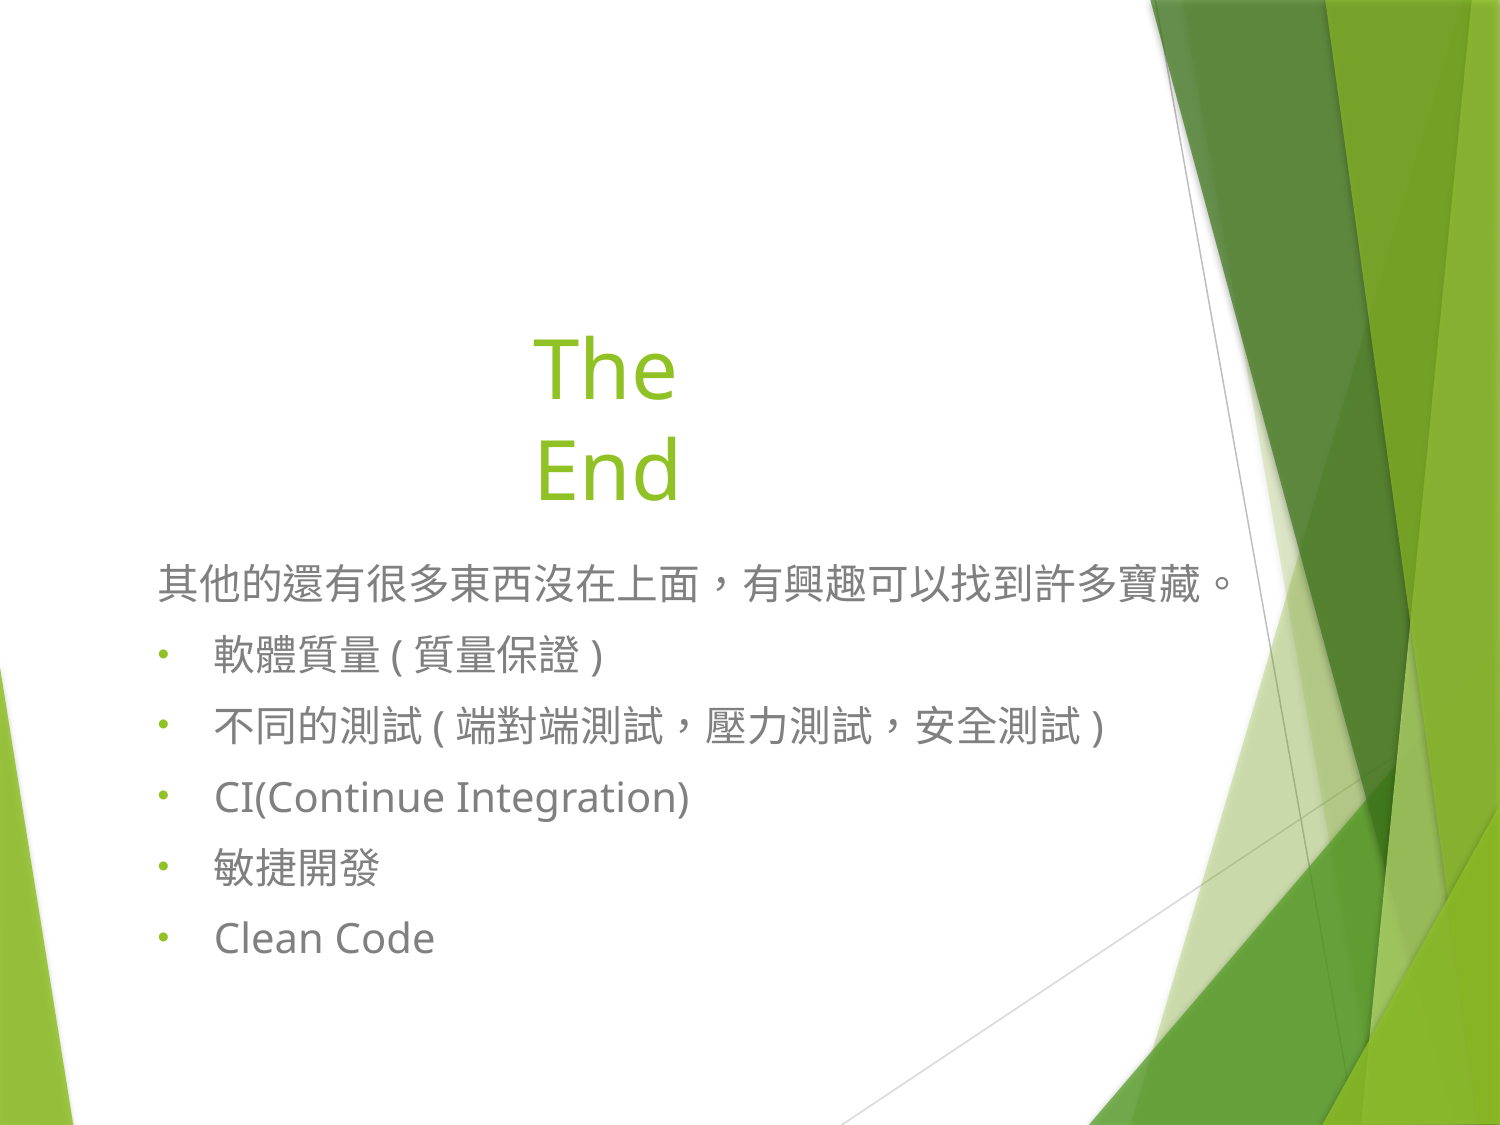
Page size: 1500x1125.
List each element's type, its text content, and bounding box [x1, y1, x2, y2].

list 其他的還有很多東西沒在上面，有興趣可以找到許多寶藏。 軟體質量(質量保證) 不同的測試(端對端測試，壓力測試，安全測試) CI(Continue Integration) 敏捷開發 Clean Code [142, 550, 1323, 1084]
title The End [518, 224, 858, 525]
